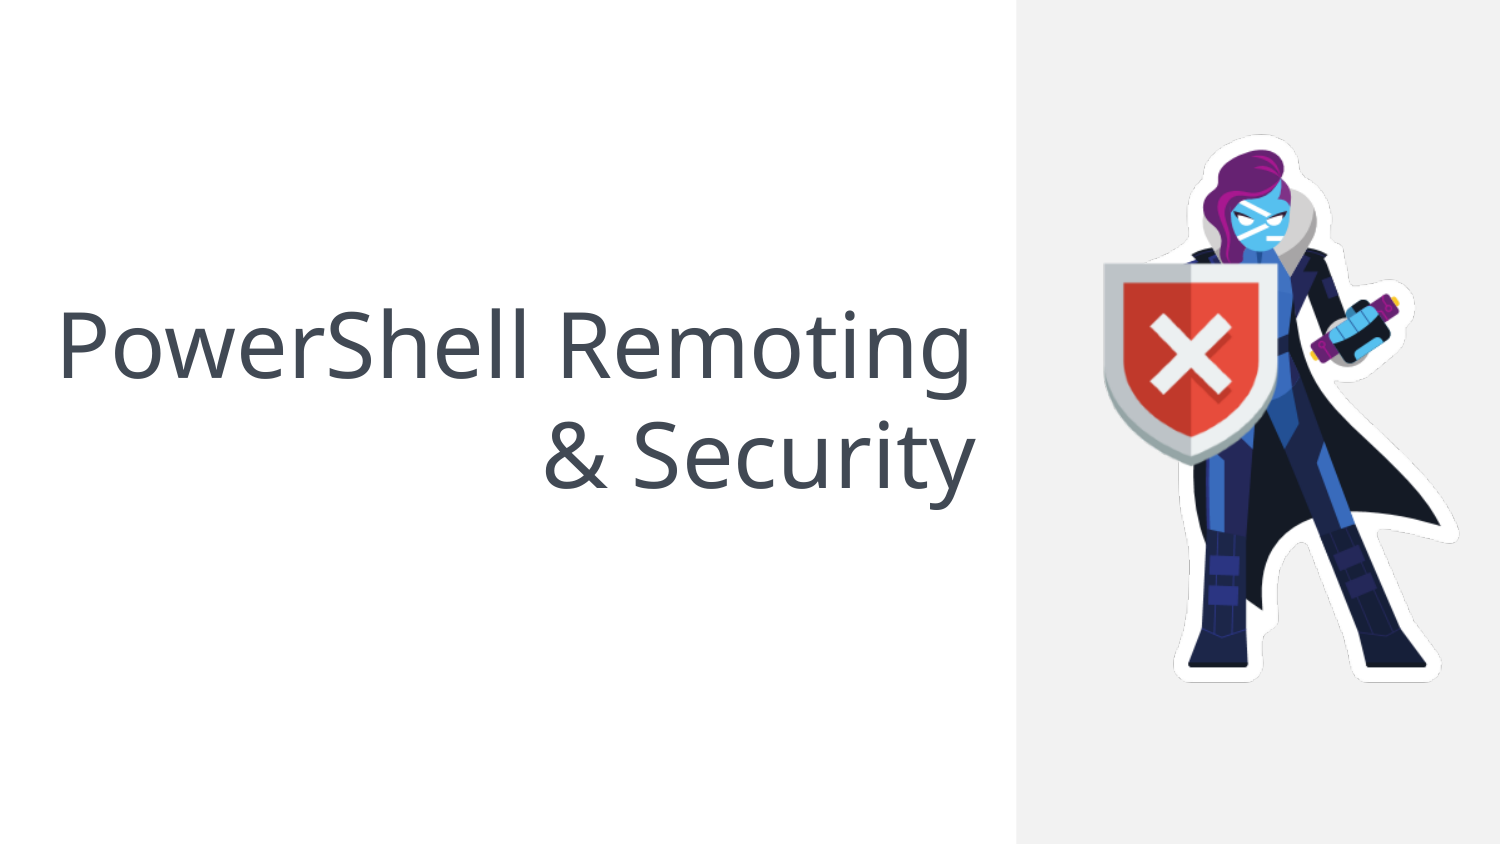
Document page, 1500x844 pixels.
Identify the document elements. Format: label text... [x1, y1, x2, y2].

title PowerShell Remoting & Security [0, 76, 992, 515]
picture [1096, 130, 1490, 690]
